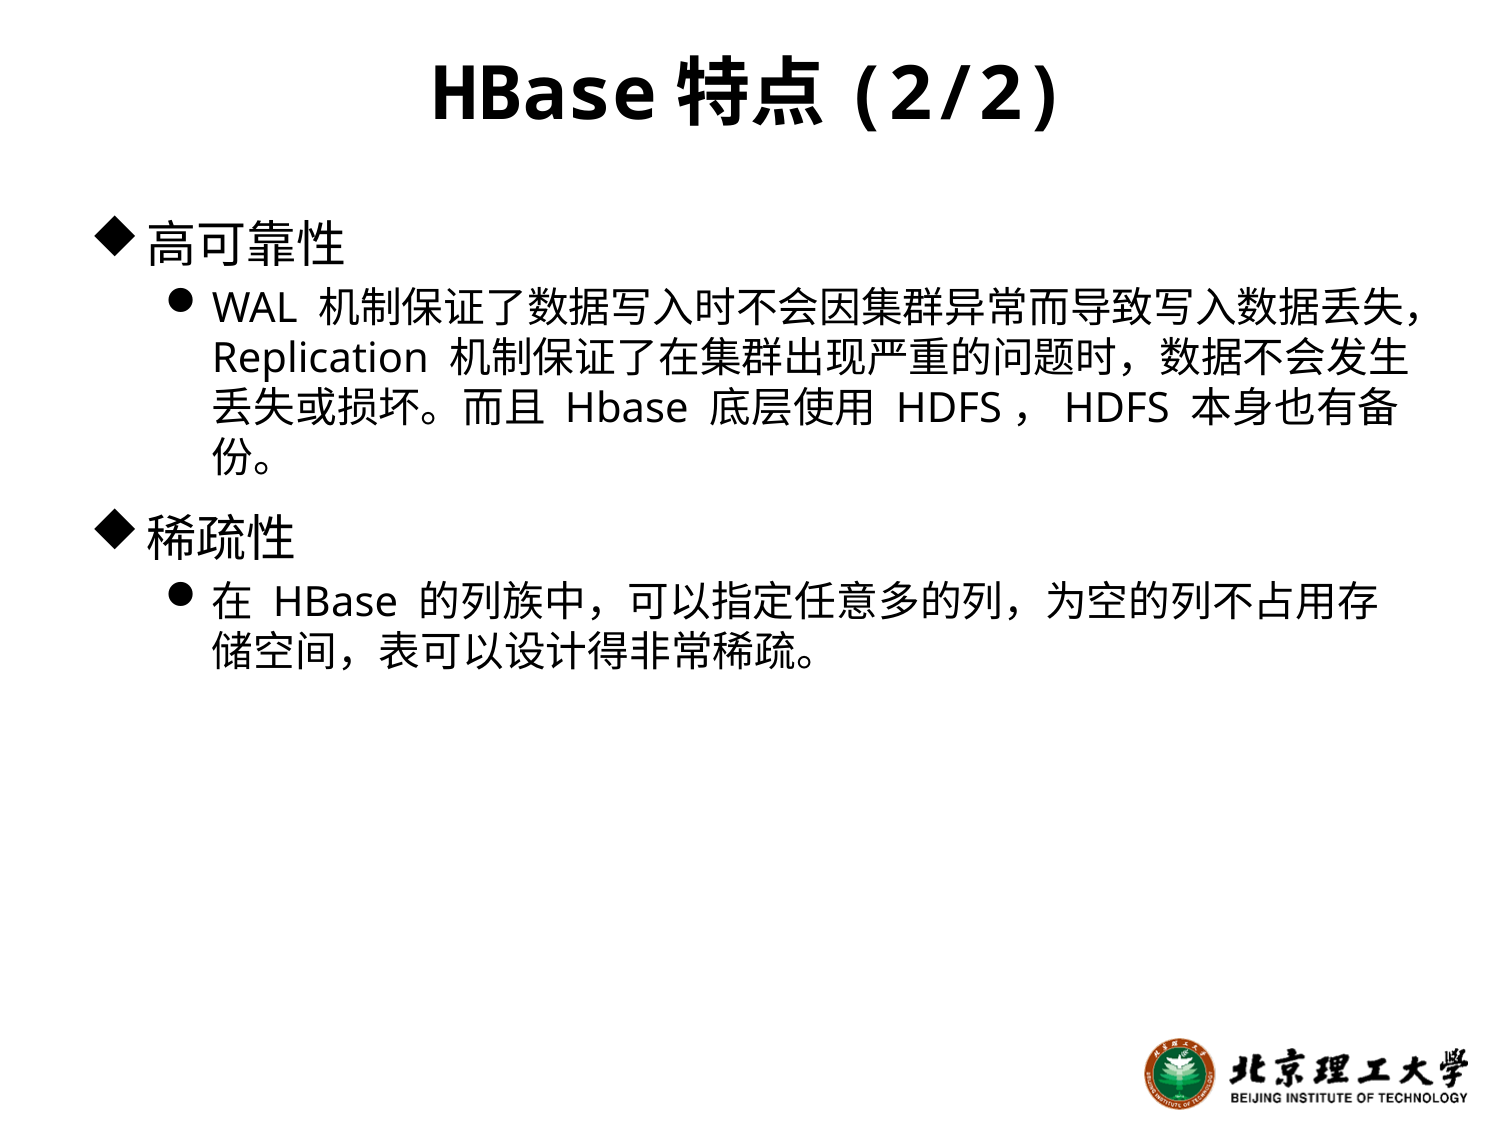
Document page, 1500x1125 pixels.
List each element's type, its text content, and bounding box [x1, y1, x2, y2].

picture [1144, 1038, 1468, 1110]
list 高可靠性 WAL 机制保证了数据写入时不会因集群异常而导致写入数据丢失，Replication 机制保证了在集群出现严重的问题时，数据不会发生丢失或损坏。而且 Hbase 底层使用 HDFS，HDFS 本身也有备份。 稀疏性 在 HBase 的列族中，可以指定任意多的列，为空的列不占用存储空间，表可以设计得非常稀疏。 [75, 190, 1425, 1005]
title HBase特点(2/2) [76, 17, 1425, 163]
